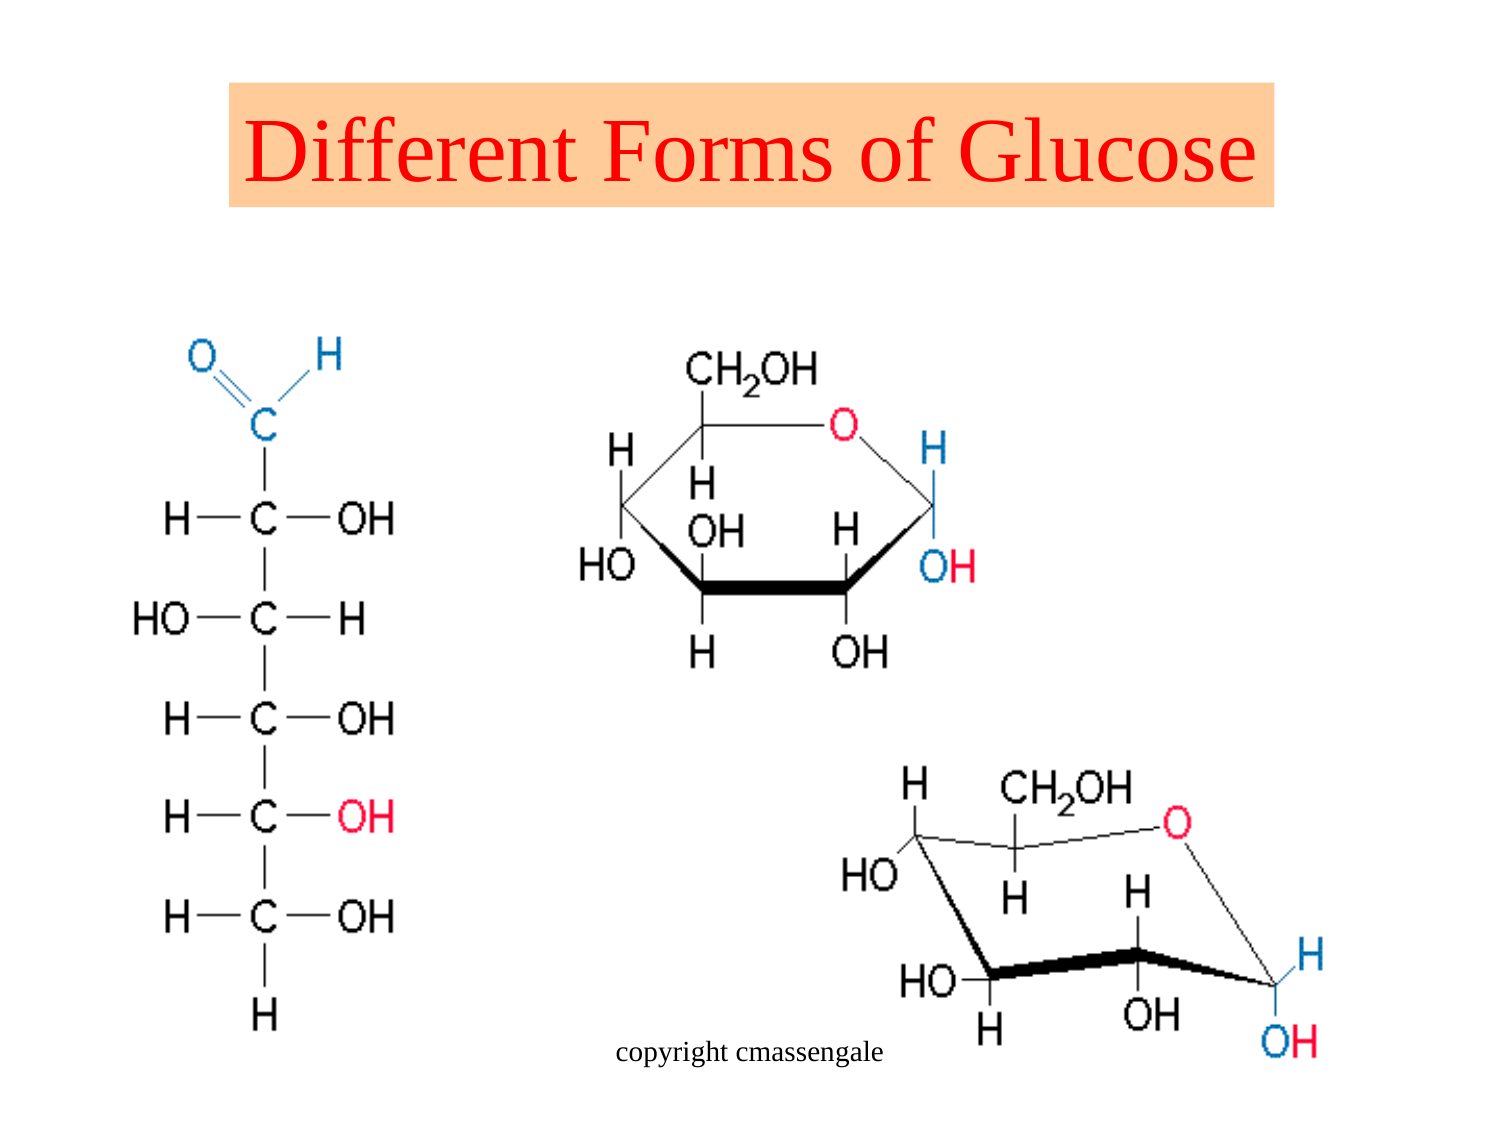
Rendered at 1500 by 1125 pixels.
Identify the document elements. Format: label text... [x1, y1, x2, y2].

picture [87, 280, 1401, 1125]
text_box Different Forms of Glucose [229, 82, 1275, 208]
